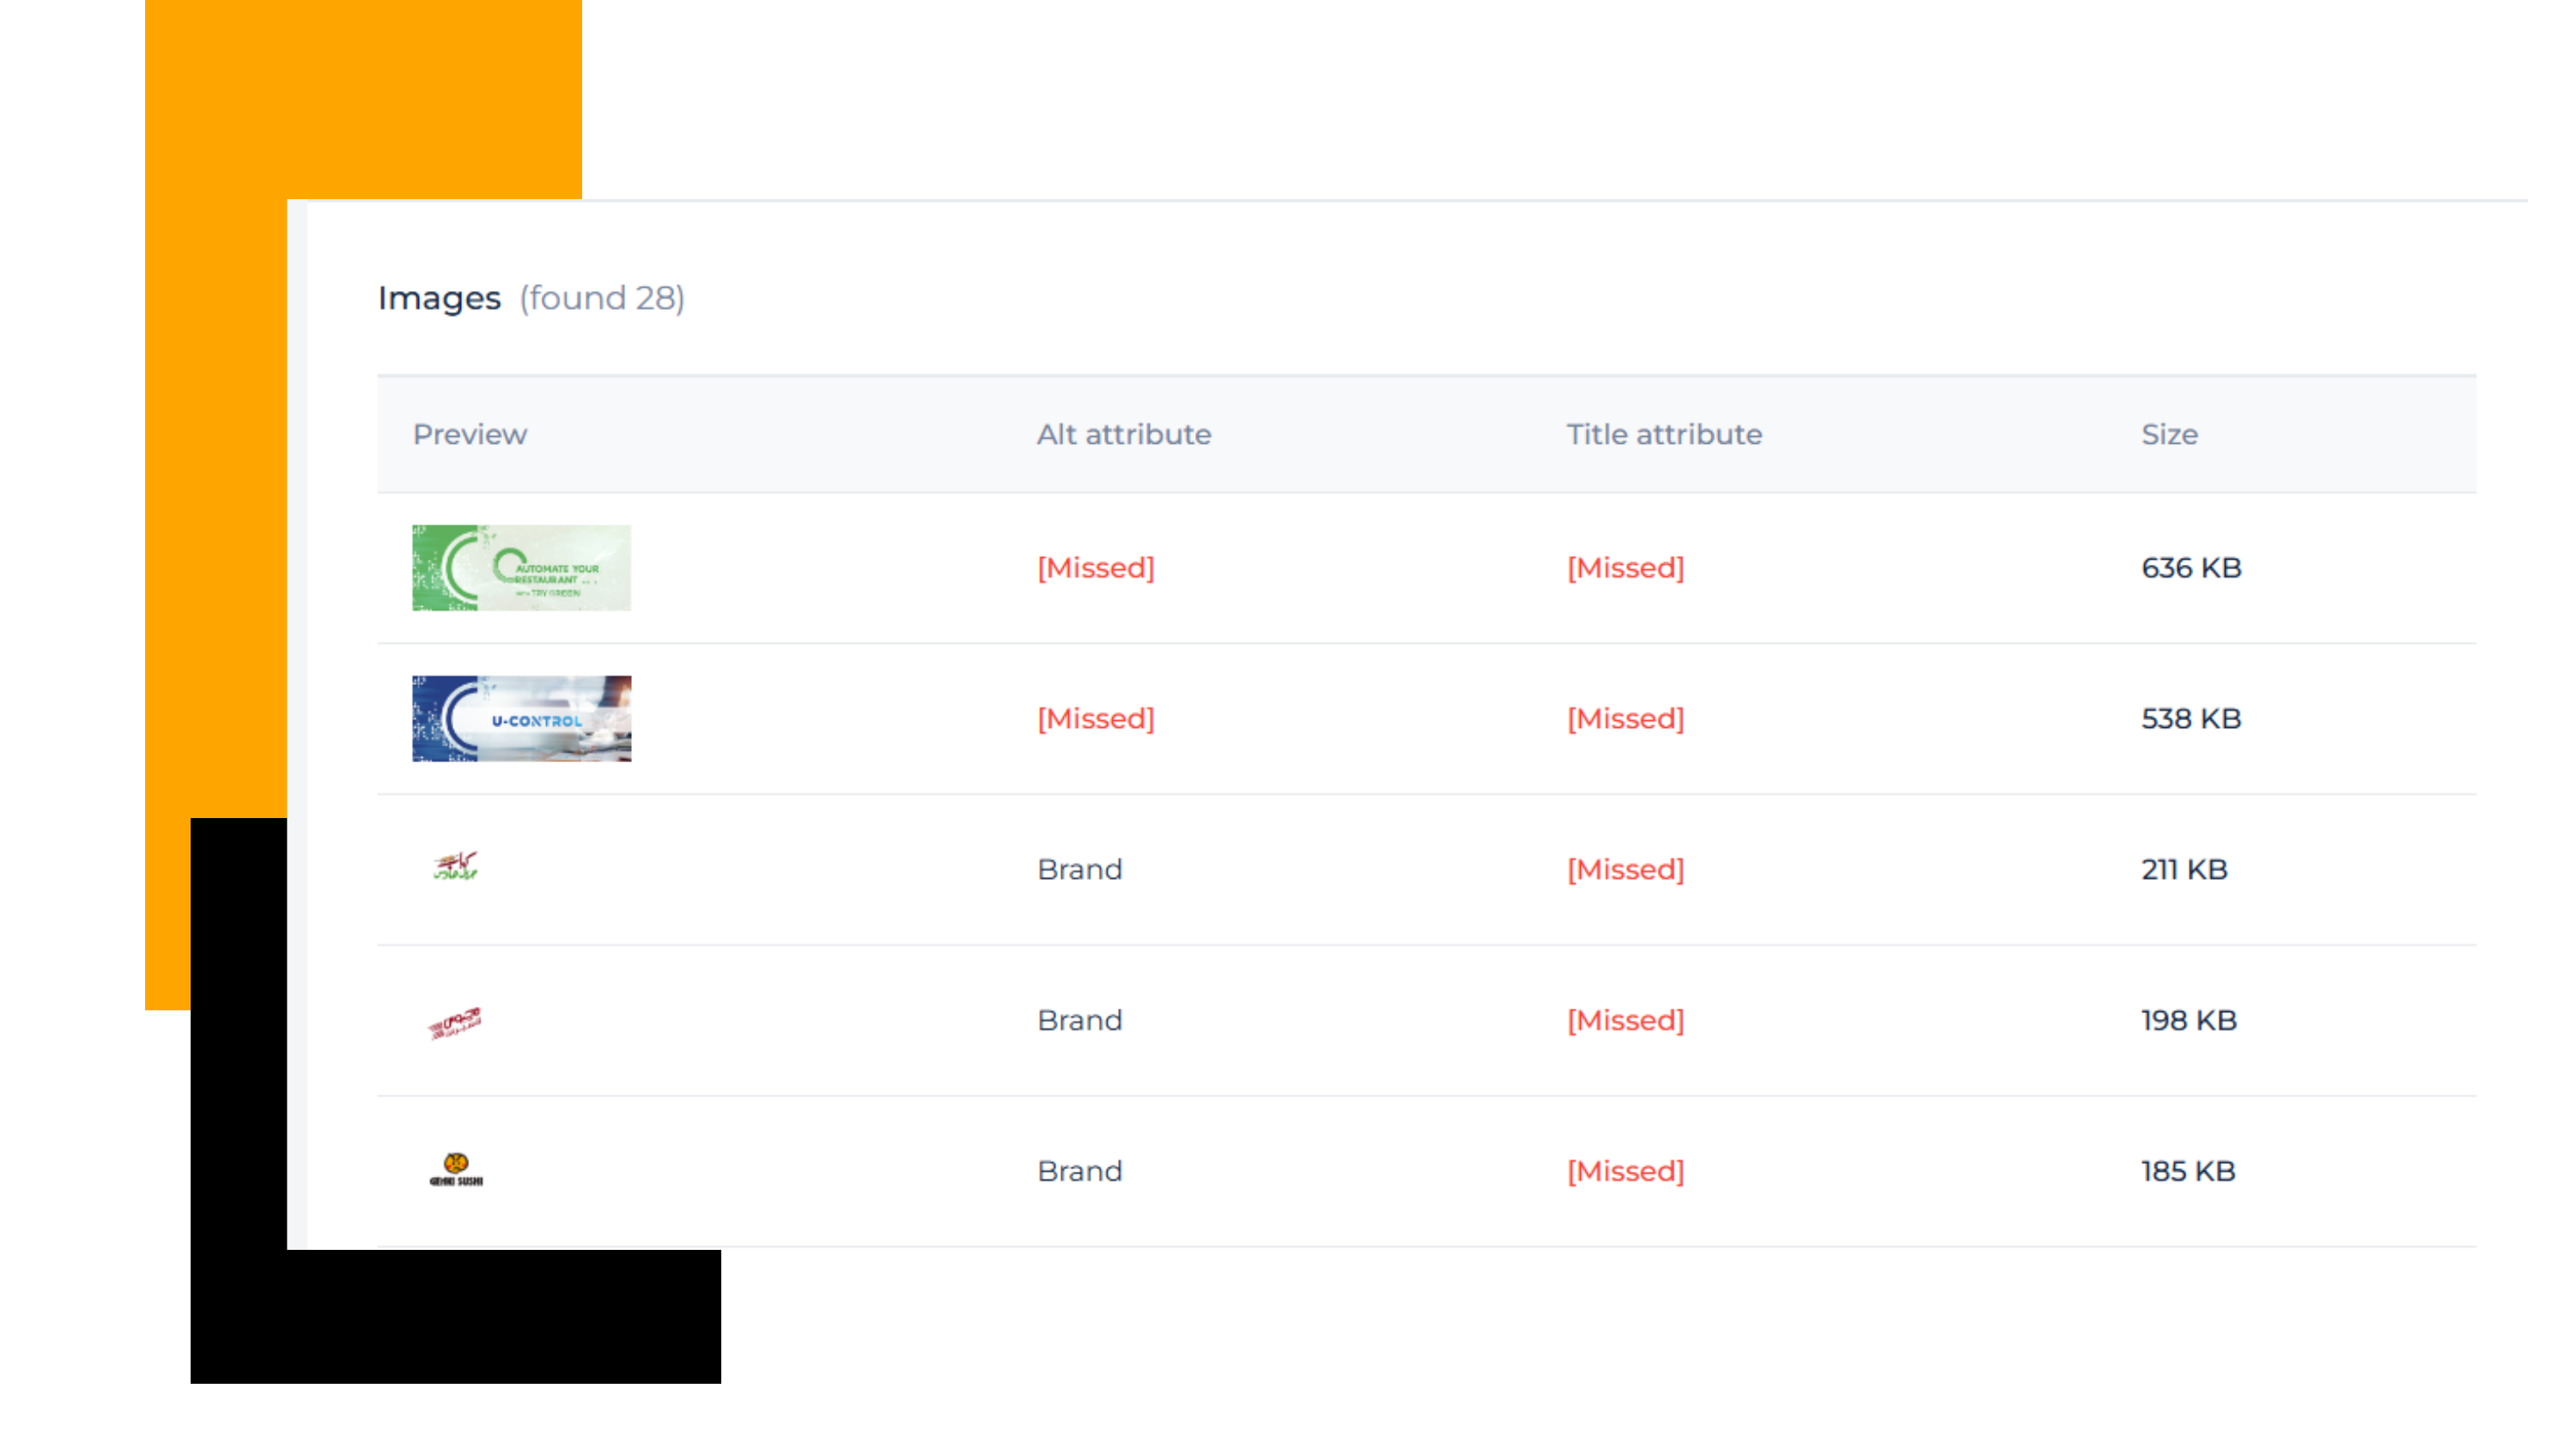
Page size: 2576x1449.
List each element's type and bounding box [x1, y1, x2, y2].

text_box [191, 817, 722, 1385]
text_box [586, 199, 2528, 1250]
text_box [144, 0, 582, 1011]
